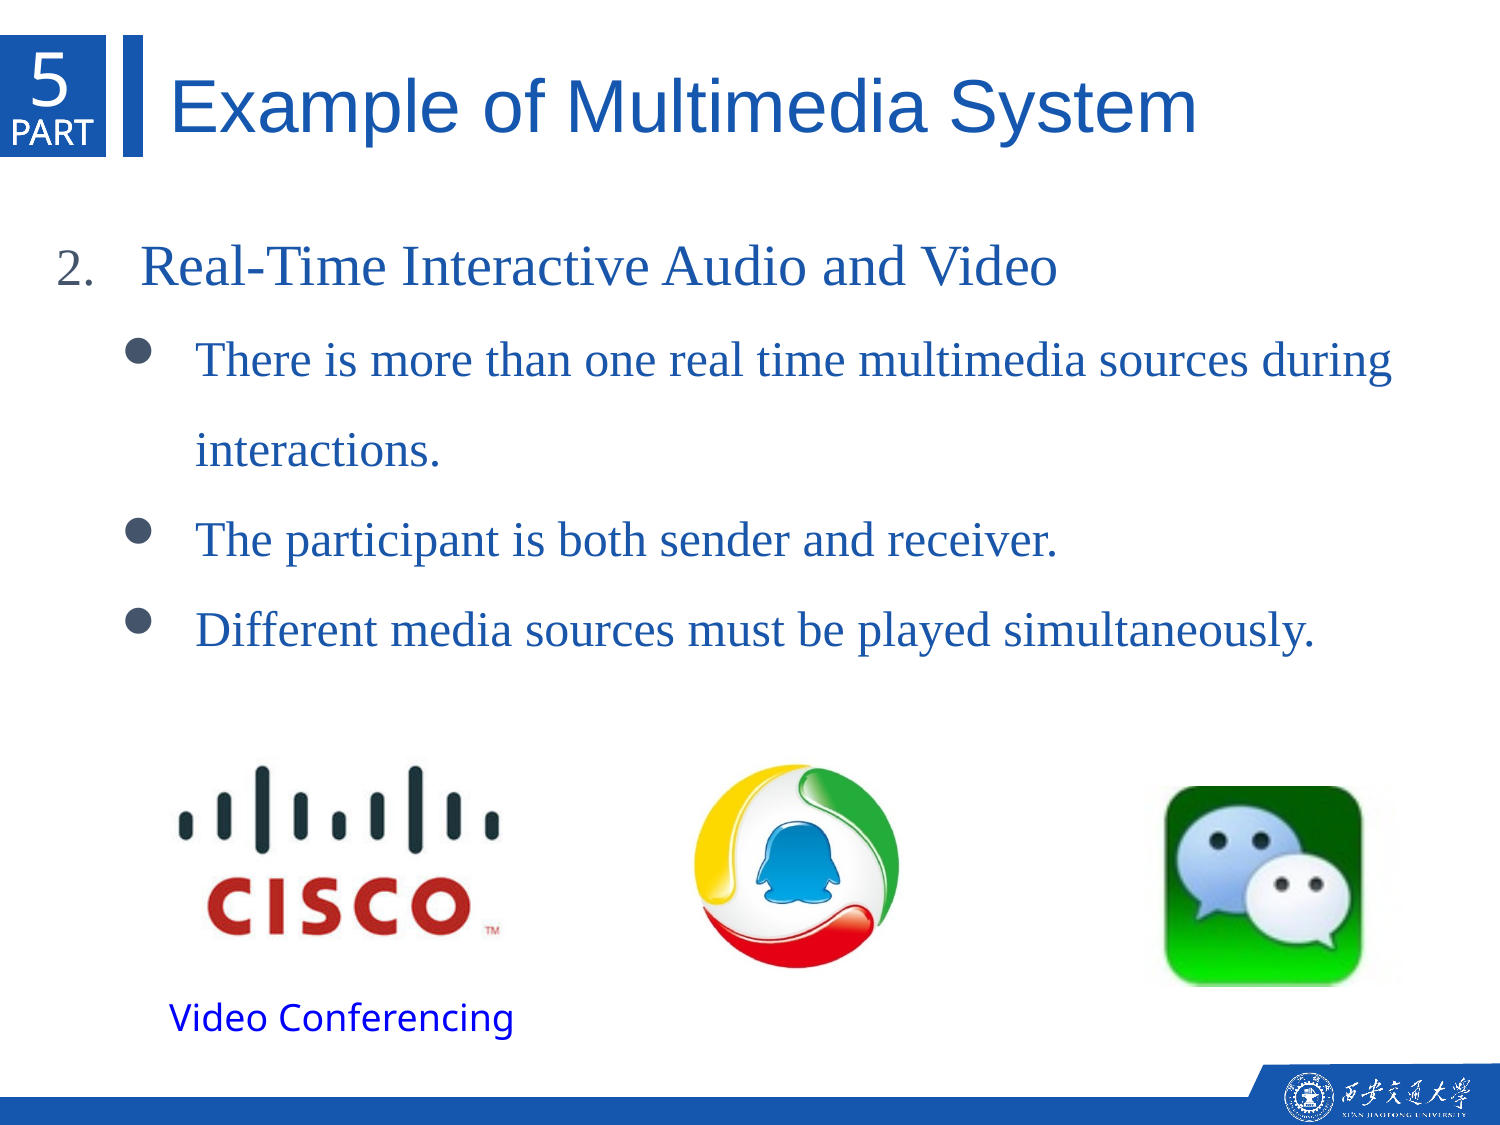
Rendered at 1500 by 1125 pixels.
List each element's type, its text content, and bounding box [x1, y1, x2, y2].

picture [159, 726, 519, 952]
text_box Video Conferencing [154, 986, 531, 1046]
text_box Real-Time Interactive Audio and Video There is more than one real time multimedia sources during interactions. The participant is both sender and receiver. Different media sources must be played simultaneously. [41, 184, 1447, 657]
text_box [122, 34, 144, 158]
text_box Example of Multimedia System [155, 50, 1215, 184]
text_box PART [9, 109, 95, 153]
picture [632, 732, 975, 1001]
text_box [0, 34, 107, 158]
picture [1104, 786, 1426, 987]
text_box 5 [14, 23, 87, 109]
